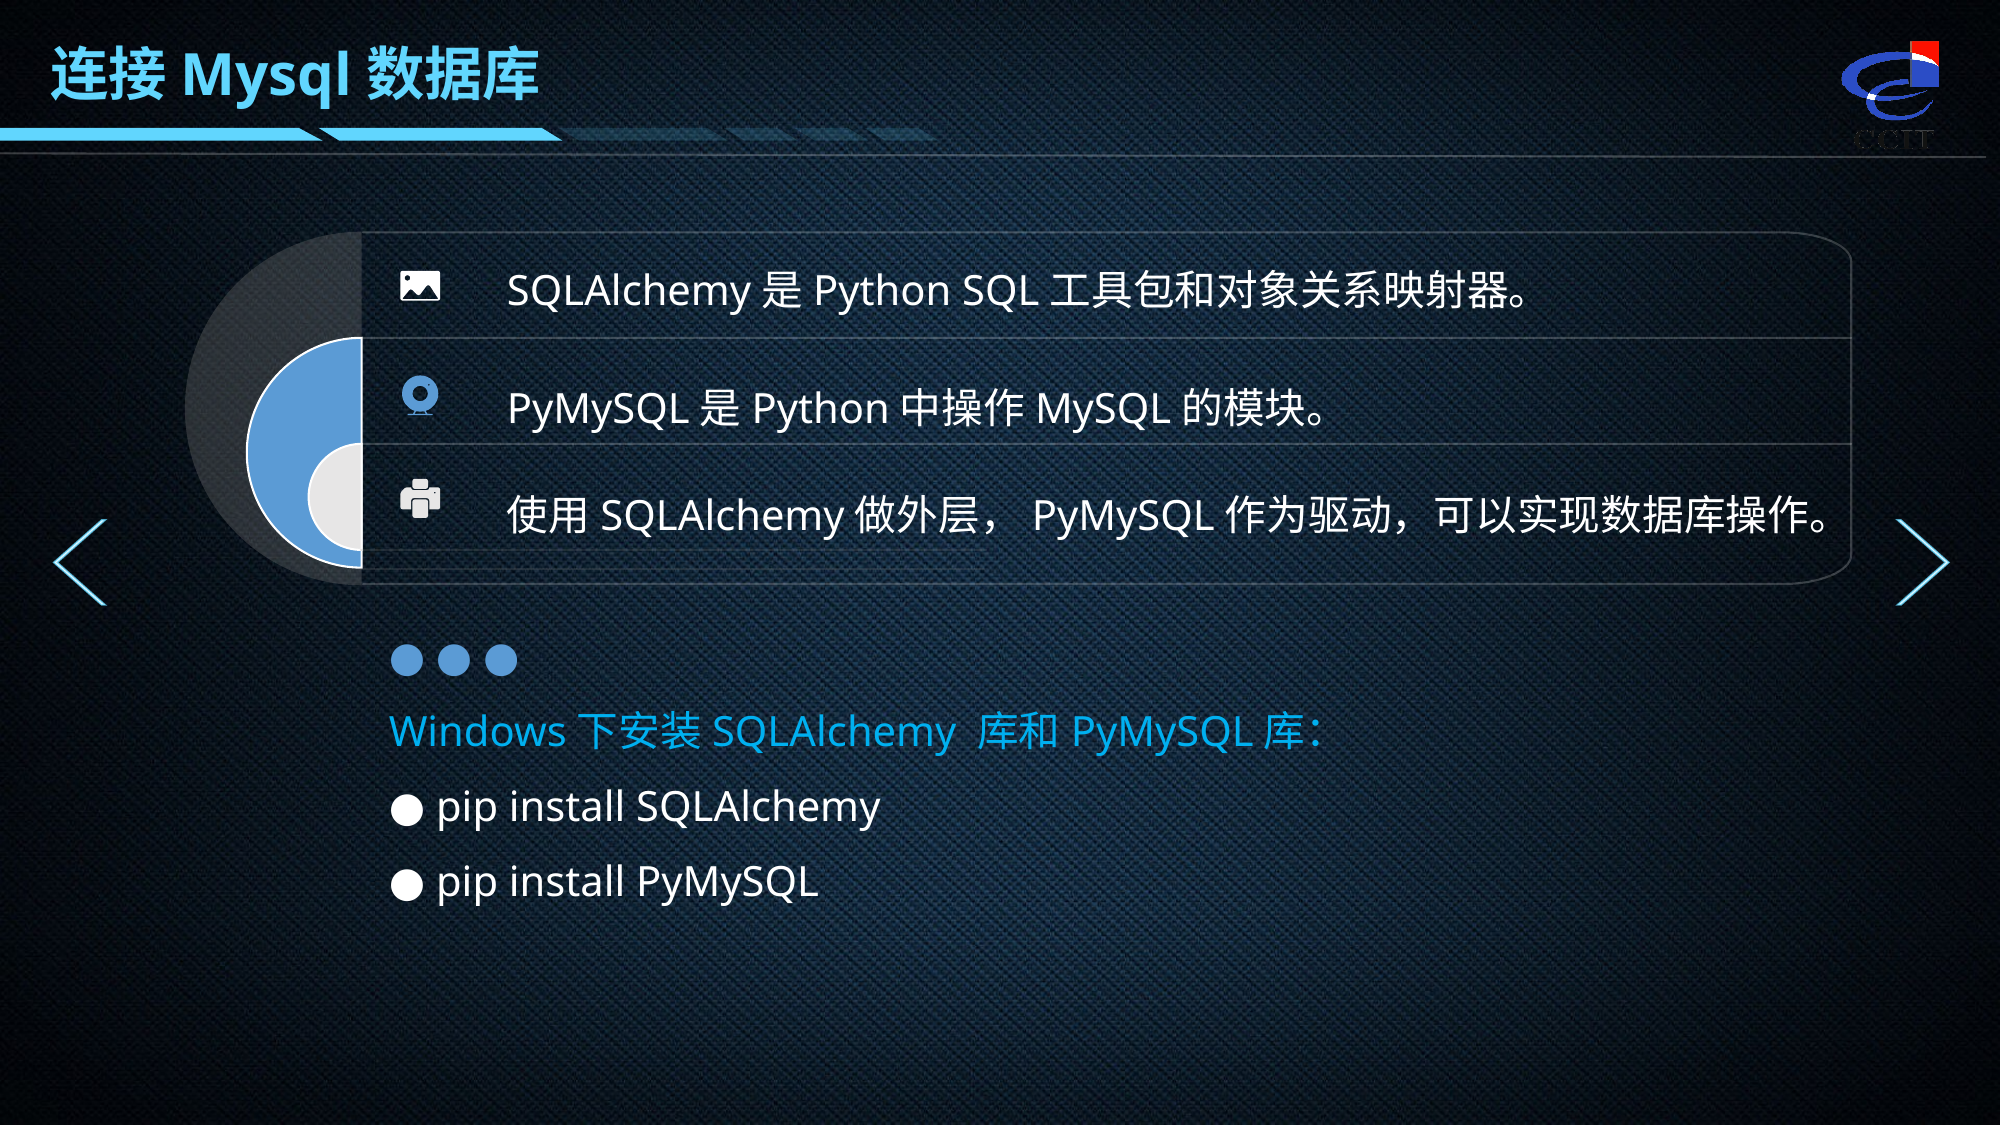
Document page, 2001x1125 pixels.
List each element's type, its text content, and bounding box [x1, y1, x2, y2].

text_box 连接Mysql数据库 [35, 29, 1277, 115]
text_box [184, 231, 1852, 586]
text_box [246, 337, 1852, 569]
picture [0, 0, 2000, 1125]
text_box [308, 443, 1875, 551]
text_box ● ● ● Windows下安装SQLAlchemy 库和PyMySQL库： ● pip install SQLAlchemy ● pip install PyMySQL [291, 597, 1944, 913]
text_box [0, 152, 1987, 159]
